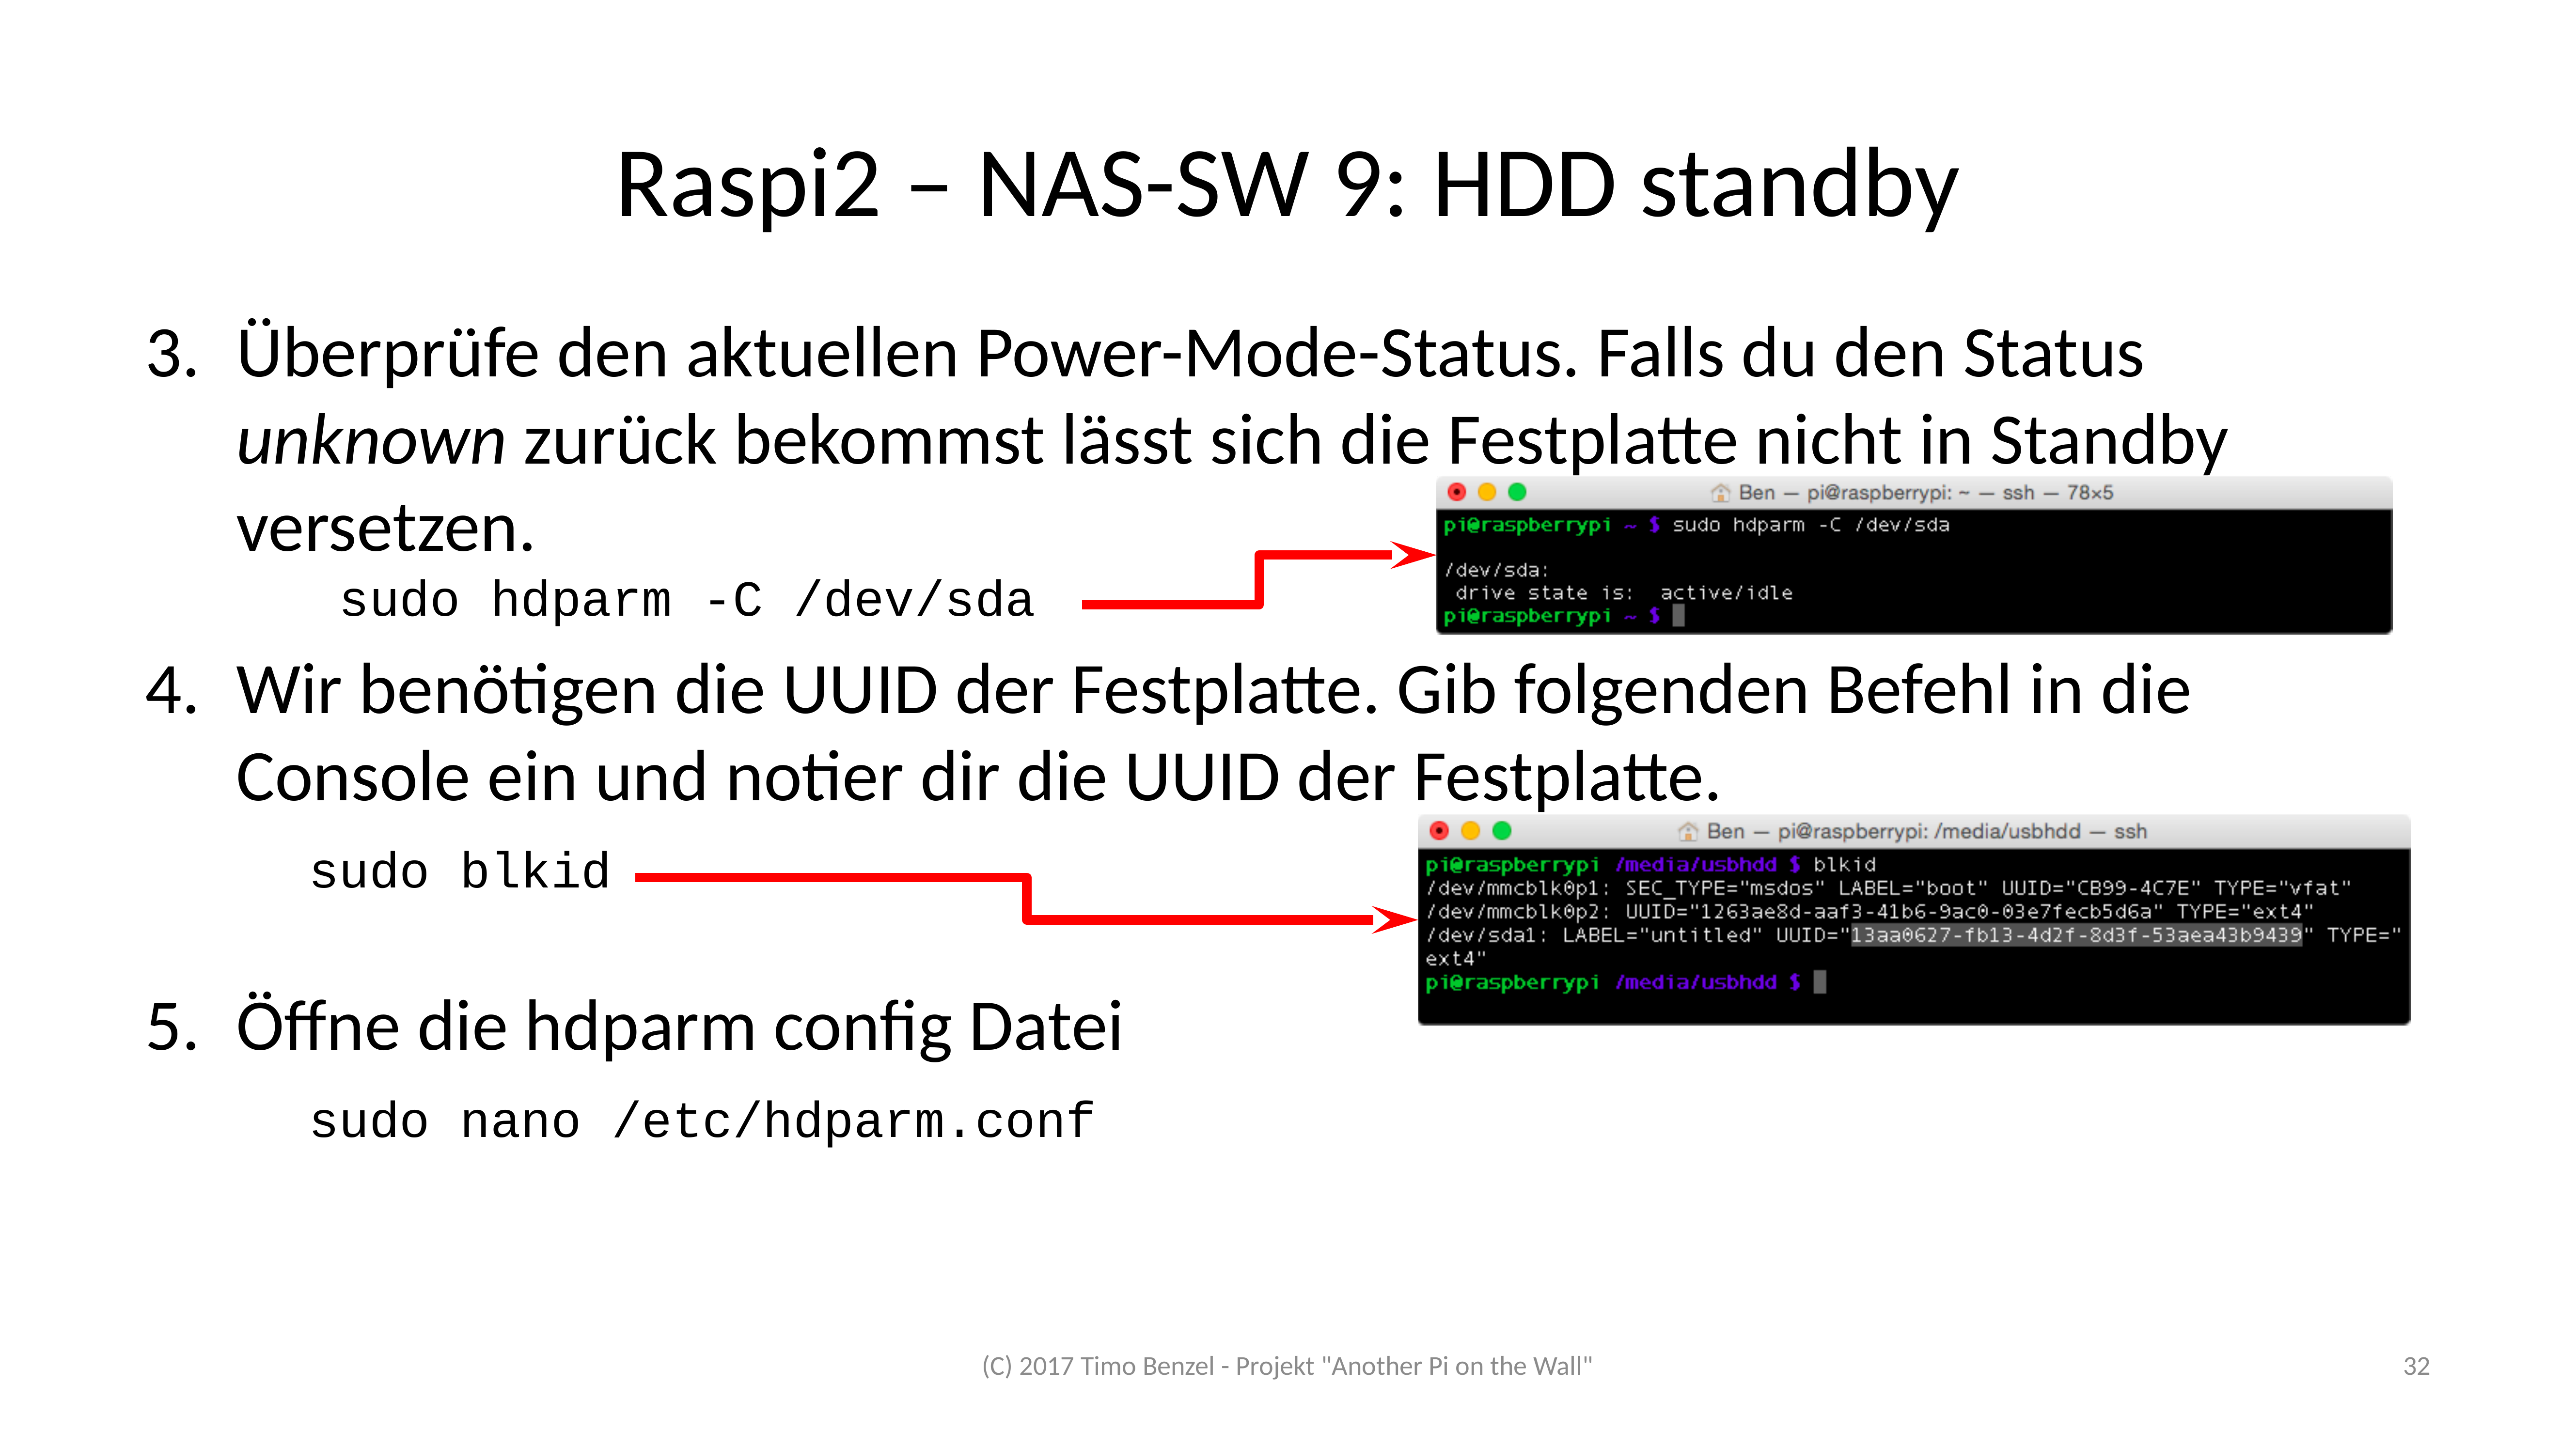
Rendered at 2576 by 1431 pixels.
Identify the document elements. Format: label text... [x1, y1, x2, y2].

text_box [316, 835, 636, 920]
text_box [371, 554, 1083, 655]
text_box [635, 877, 1418, 920]
list Überprüfe den aktuellen Power-Mode-Status. Falls du den Status unknown zurück bekommst lässt sich die Festplatte nicht in Standby versetzen. sudo hdparm -C /dev/sda Wir benötigen die UUID der Festplatte. Gib folgenden Befehl in die Console ein und notier dir die UUID der Festplatte. sudo blkid Öffne die hdparm config Datei sudo nano /etc/hdparm.conf [128, 296, 2447, 1334]
slide_number 32 [1846, 1326, 2447, 1402]
picture [1418, 814, 2411, 1026]
picture [1436, 476, 2393, 635]
title Raspi2 – NAS-SW 9: HDD standby [128, 57, 2447, 296]
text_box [1082, 555, 1437, 605]
footer (C) 2017 Timo Benzel - Projekt "Another Pi on the Wall" [880, 1326, 1696, 1402]
